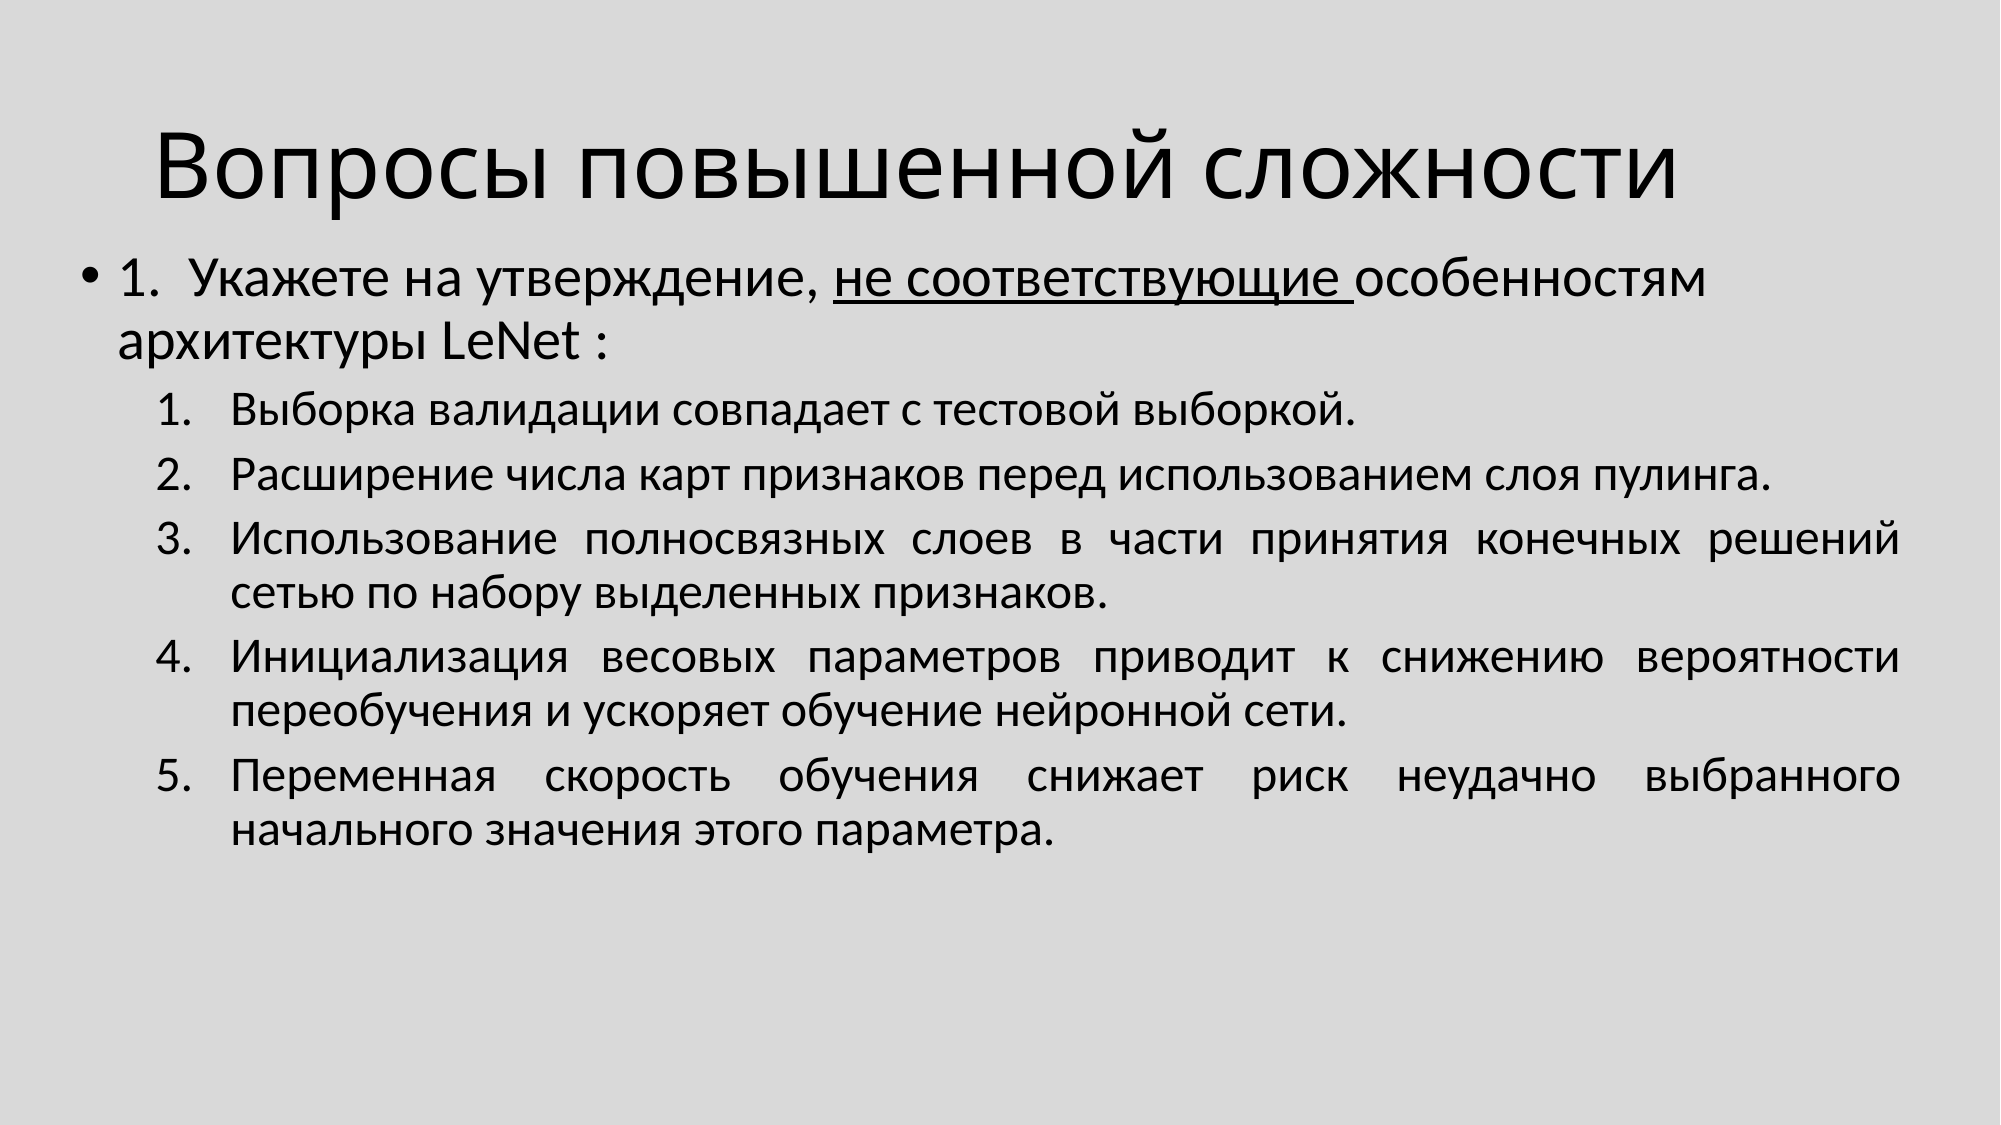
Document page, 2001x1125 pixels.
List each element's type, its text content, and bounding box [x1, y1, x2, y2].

title Вопросы повышенной сложности [137, 59, 1863, 238]
list 1. Укажете на утверждение, не соответствующие особенностям архитектуры LeNet : Выборка валидации совпадает с тестовой выборкой. Расширение числа карт признаков перед использованием слоя пулинга. Использование полносвязных слоев в части принятия конечных решений сетью по набору выделенных признаков. Инициализация весовых параметров приводит к снижению вероятности переобучения и ускоряет обучение нейронной сети. Переменная скорость обучения снижает риск неудачно выбранного начального значения этого параметра. [65, 238, 1917, 1066]
